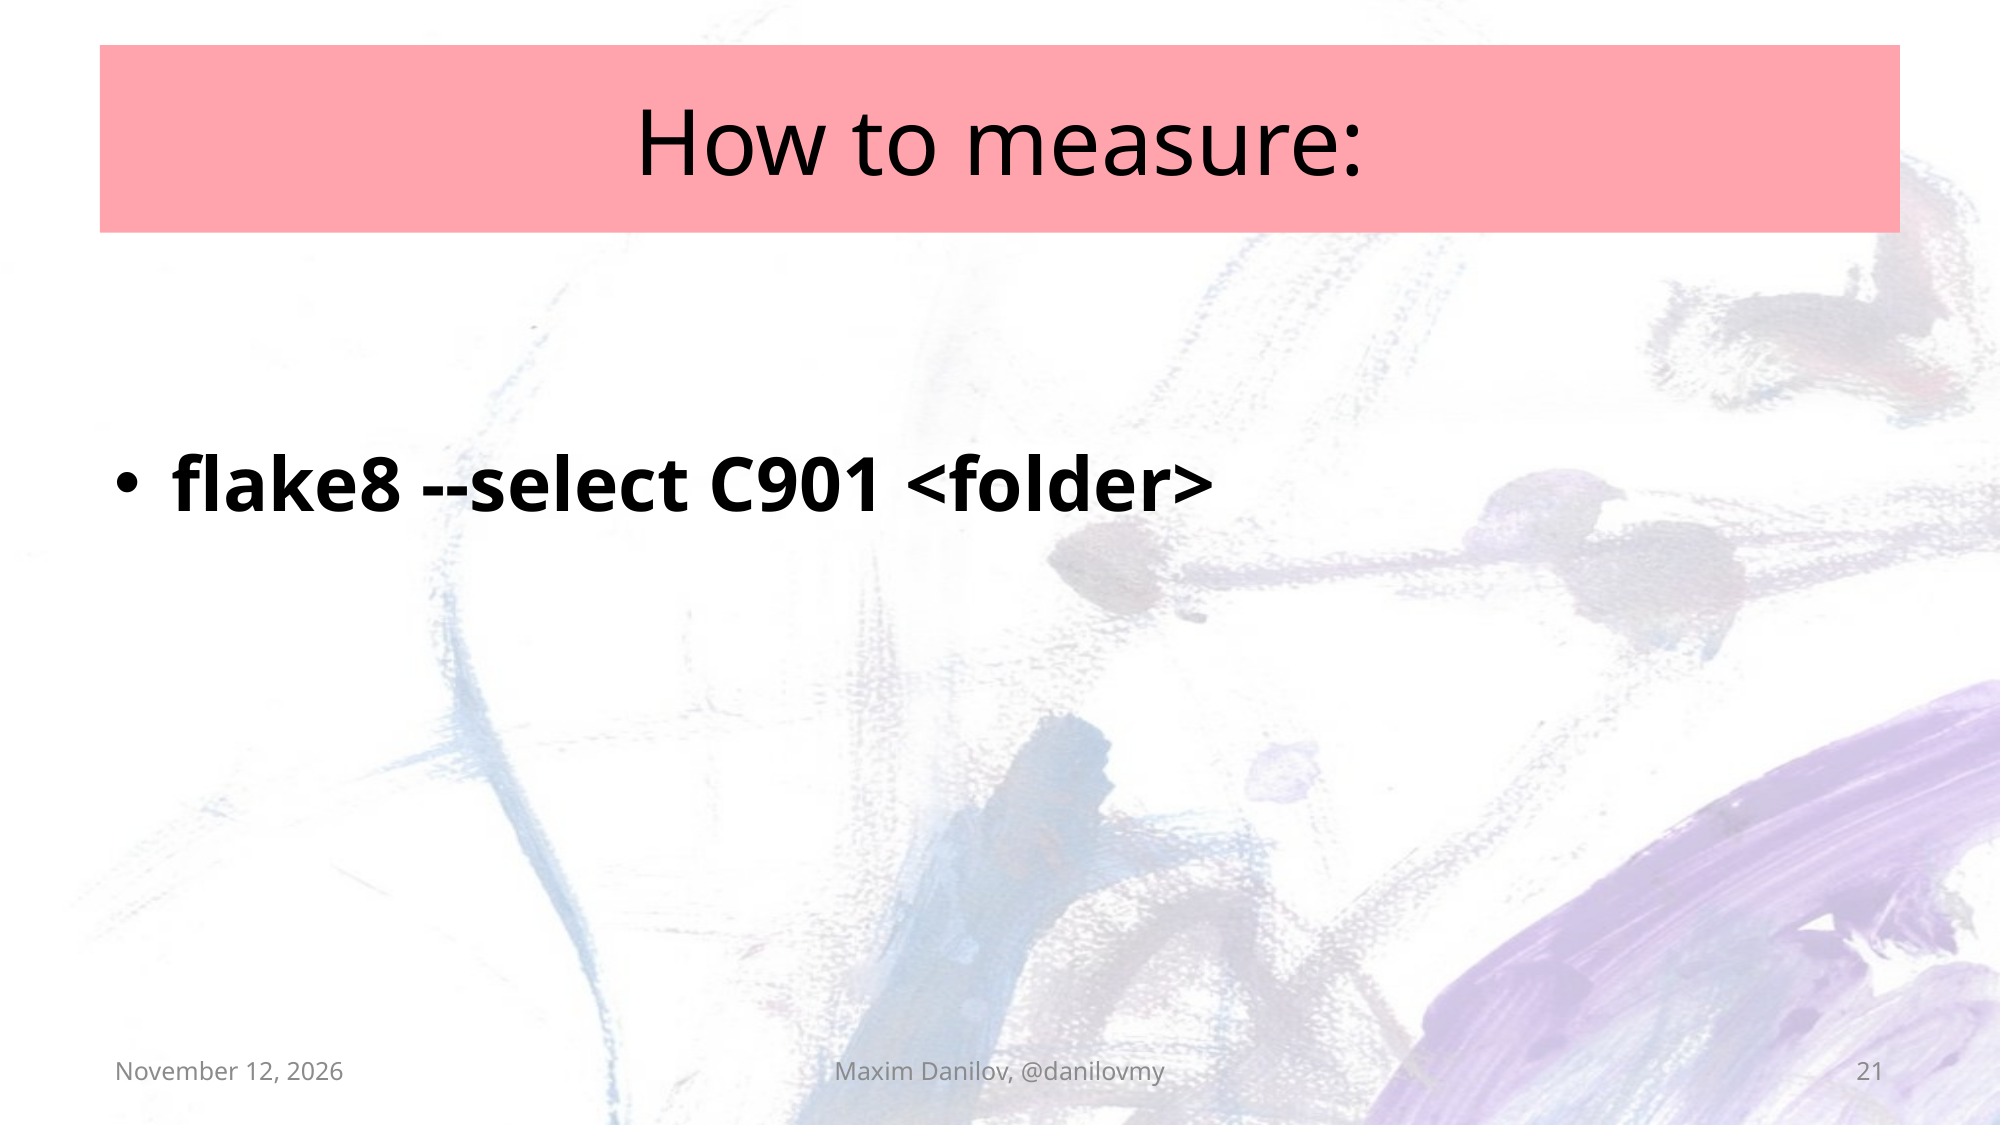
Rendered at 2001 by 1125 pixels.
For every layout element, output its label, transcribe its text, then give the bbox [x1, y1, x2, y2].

title How to measure: [99, 45, 1900, 233]
list flake8 --select C901 <folder> [99, 262, 1900, 1005]
slide_number 21 [1433, 1042, 1900, 1103]
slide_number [99, 1042, 567, 1103]
footer Maxim Danilov, @danilovmy [683, 1042, 1317, 1103]
